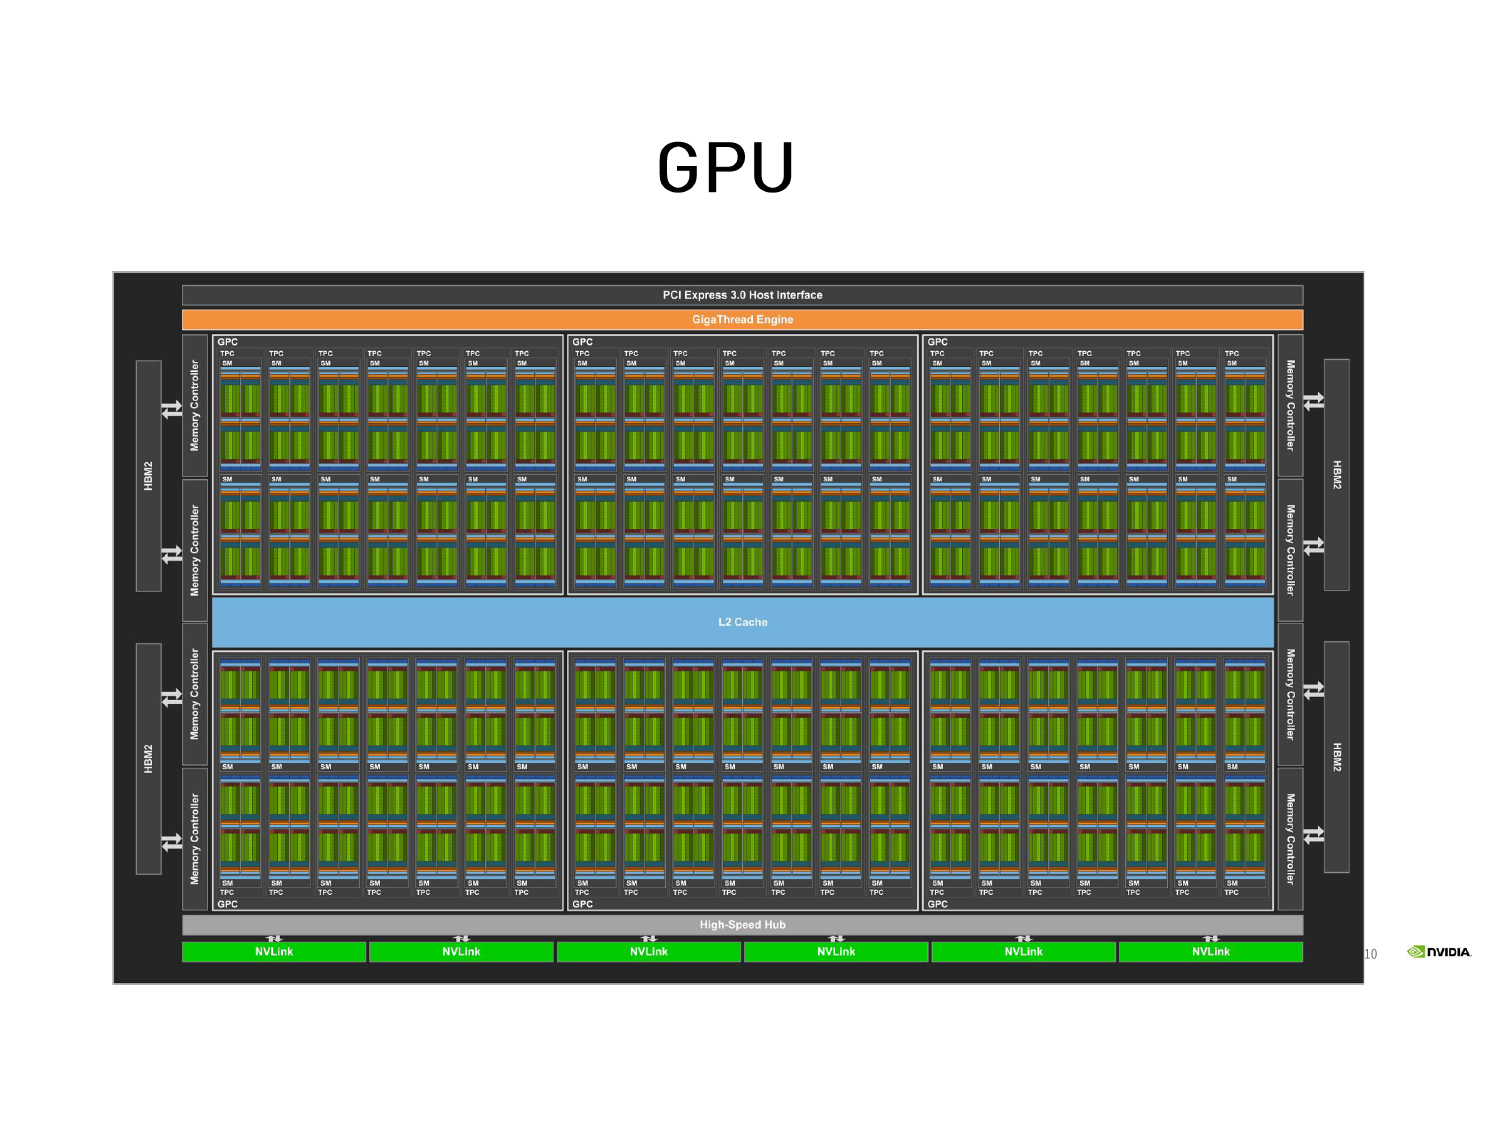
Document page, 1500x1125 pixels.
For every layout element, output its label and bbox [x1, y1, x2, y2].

text_box [112, 271, 1365, 985]
text_box [654, 119, 846, 210]
text_box [1365, 943, 1384, 963]
text_box [1406, 945, 1472, 958]
